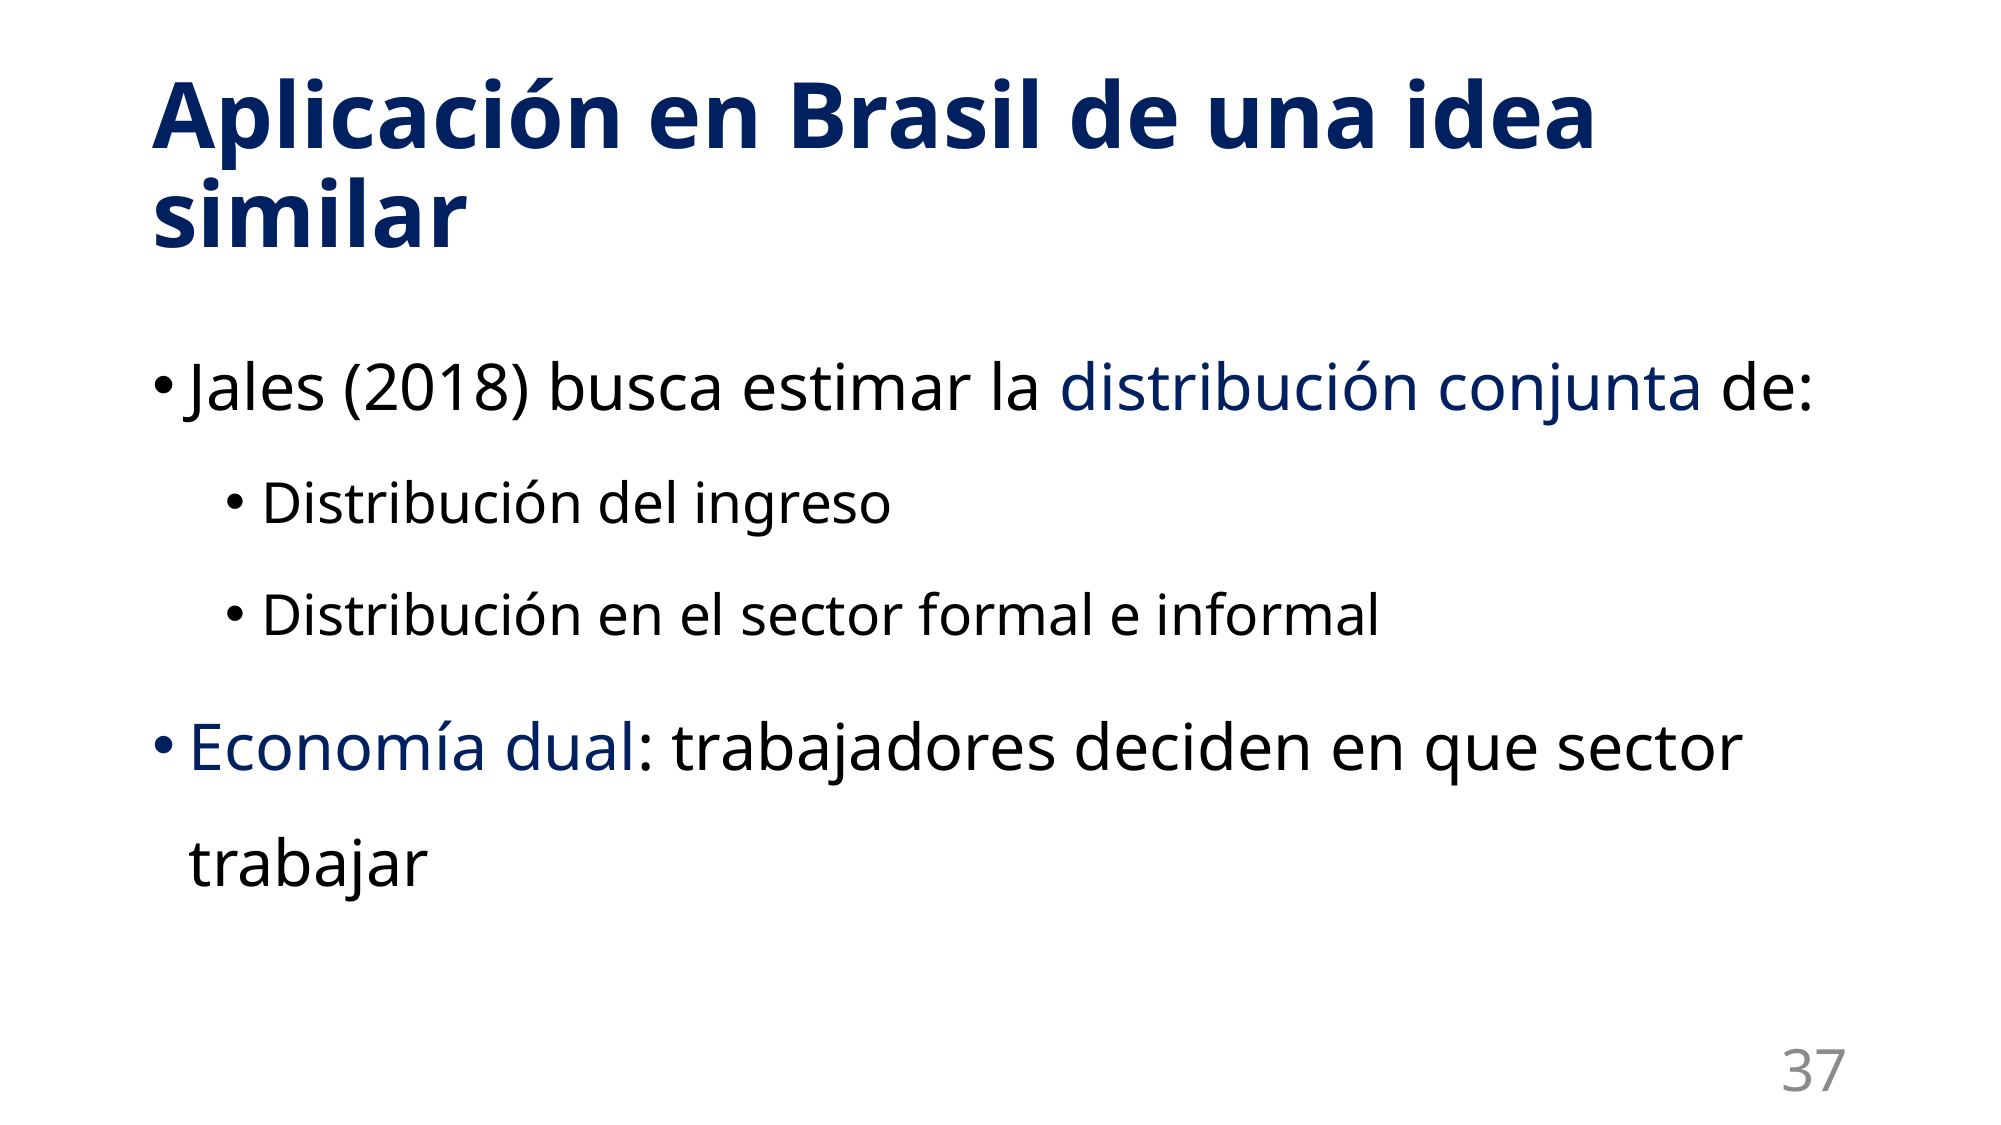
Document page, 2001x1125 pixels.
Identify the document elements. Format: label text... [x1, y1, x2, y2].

title Aplicación en Brasil de una idea similar [137, 59, 1863, 278]
slide_number 37 [1412, 1042, 1863, 1103]
list Jales (2018) busca estimar la distribución conjunta de: Distribución del ingreso Distribución en el sector formal e informal Economía dual: trabajadores deciden en que sector trabajar [137, 299, 1863, 1014]
